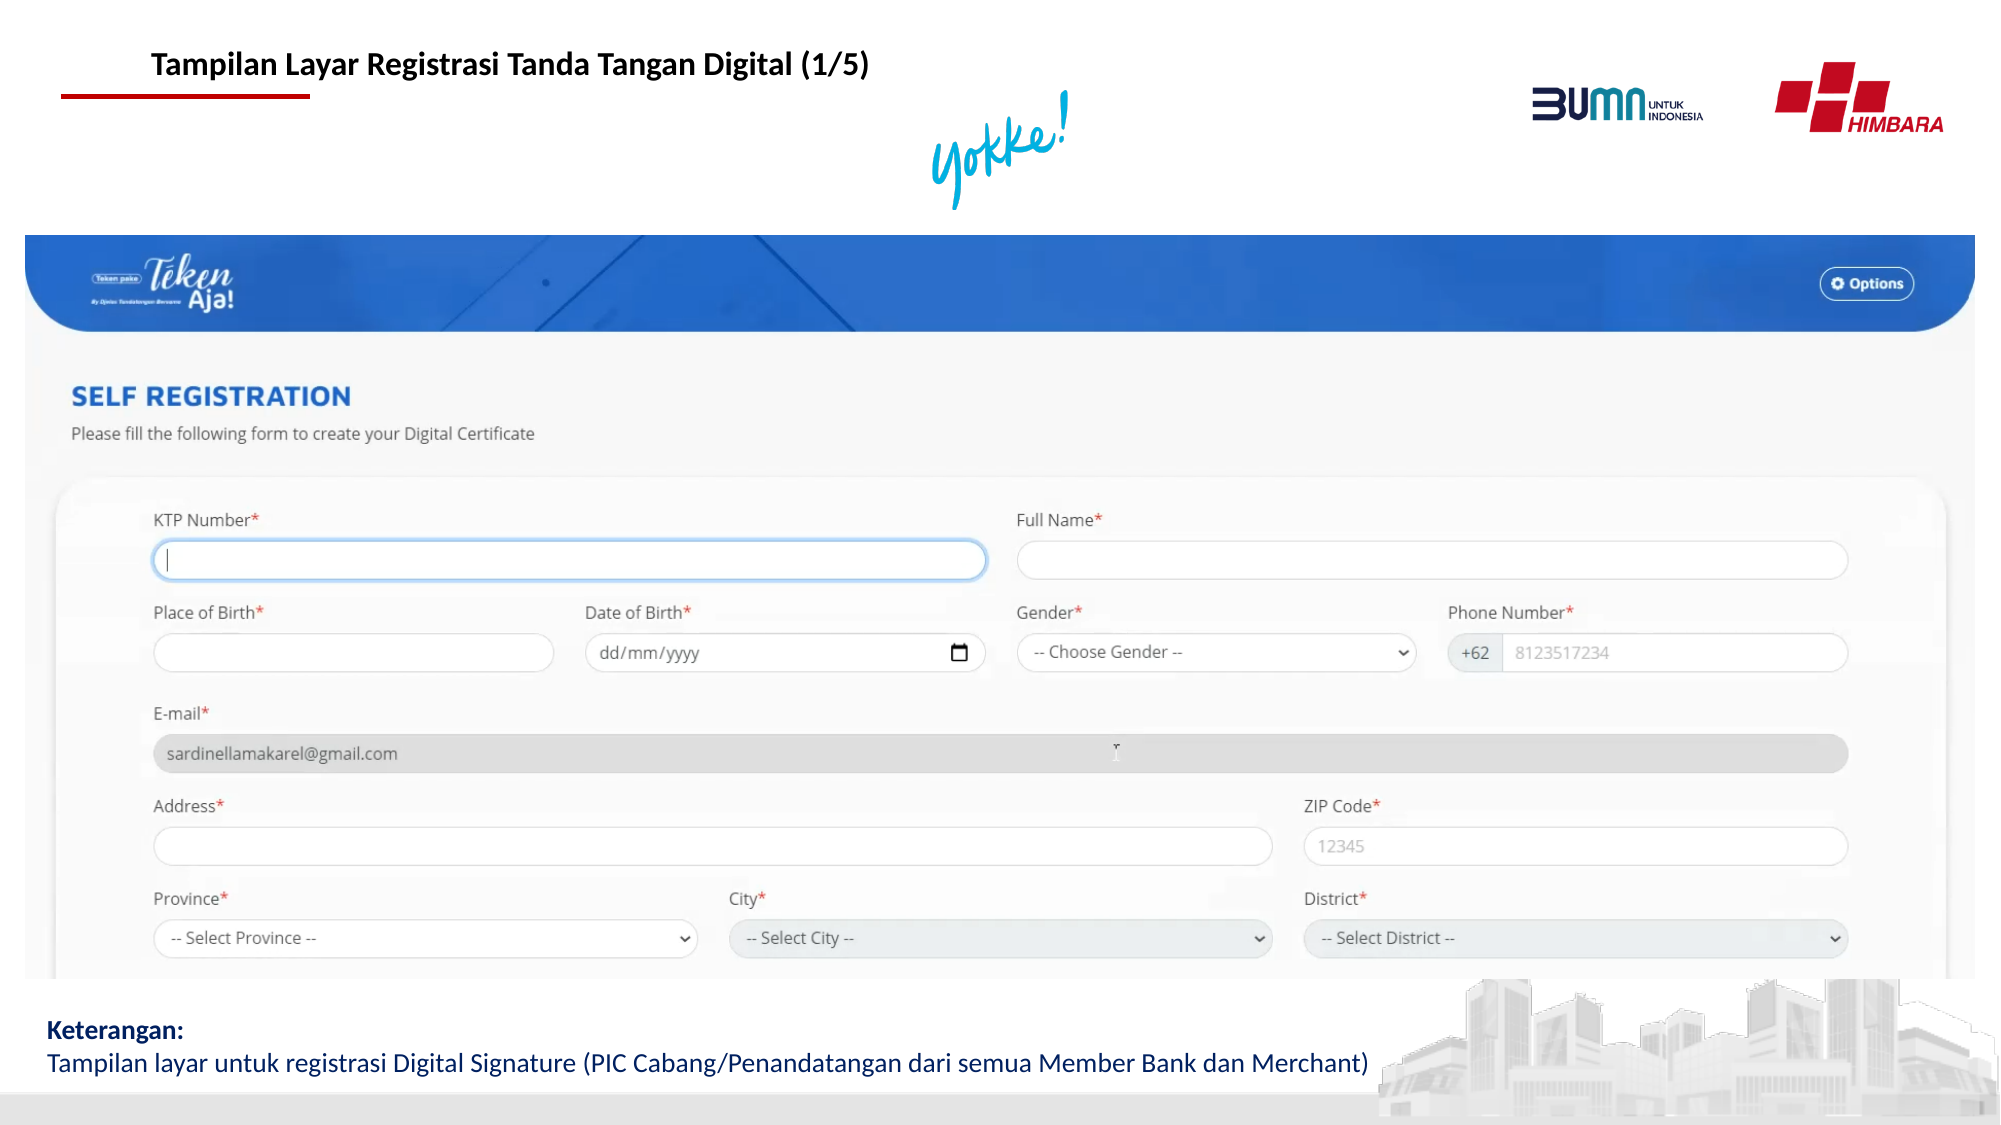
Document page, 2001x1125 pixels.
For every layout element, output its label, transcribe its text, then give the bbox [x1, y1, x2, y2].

picture [1526, 57, 1709, 150]
picture [1767, 50, 1950, 143]
text_box Keterangan: Tampilan layar untuk registrasi Digital Signature (PIC Cabang/Penandatangan dari semua Member Bank dan Merchant) [32, 1004, 1833, 1086]
picture [932, 156, 955, 210]
picture [932, 89, 1068, 210]
picture [0, 235, 2000, 1125]
title Tampilan Layar Registrasi Tanda Tangan Digital (1/5) [136, 38, 1632, 91]
